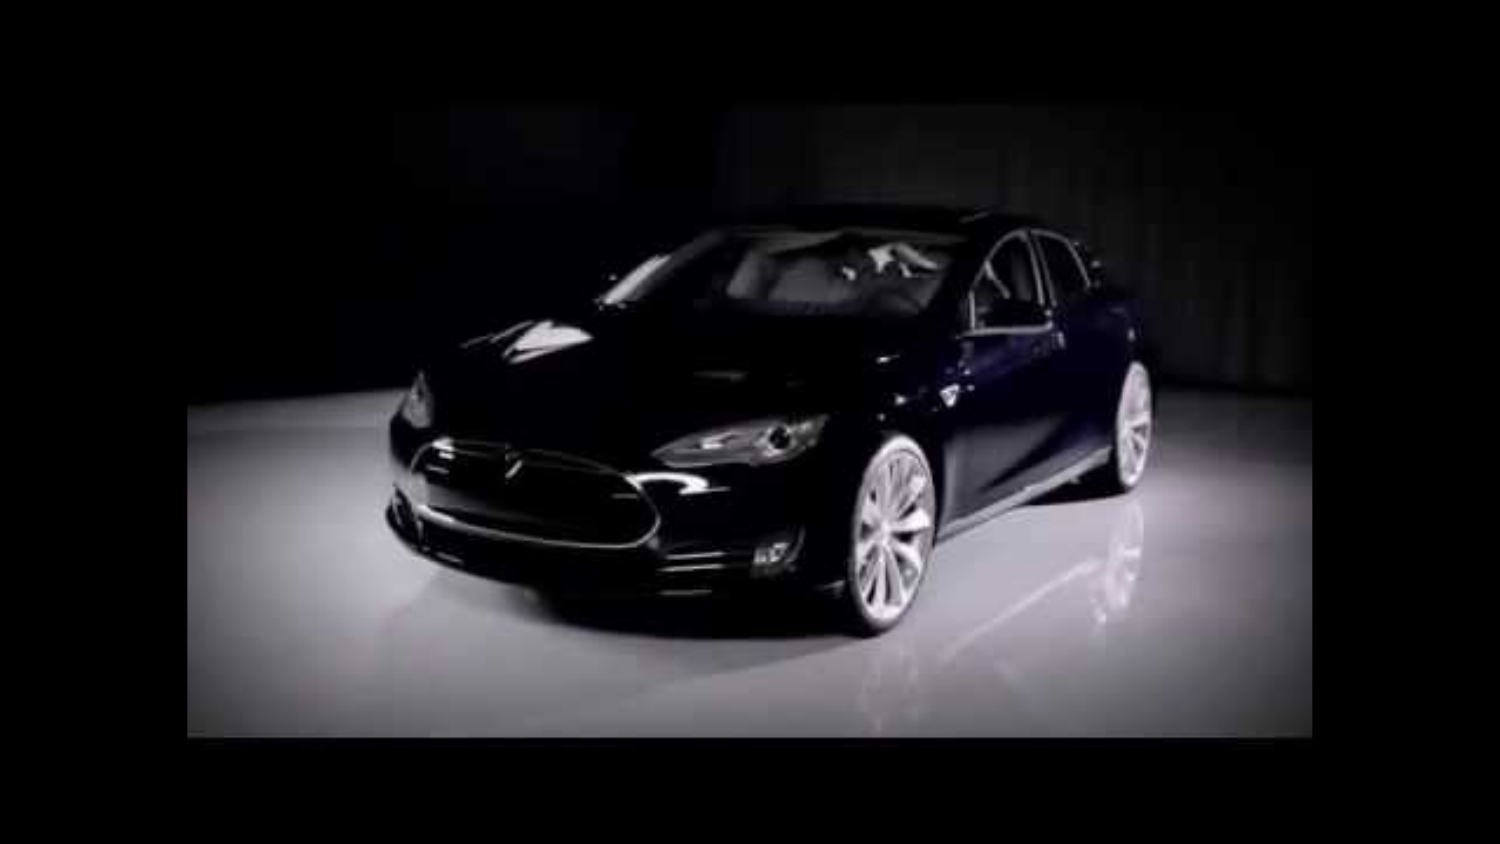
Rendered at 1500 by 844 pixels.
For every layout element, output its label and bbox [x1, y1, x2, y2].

text_box [187, 0, 1313, 844]
